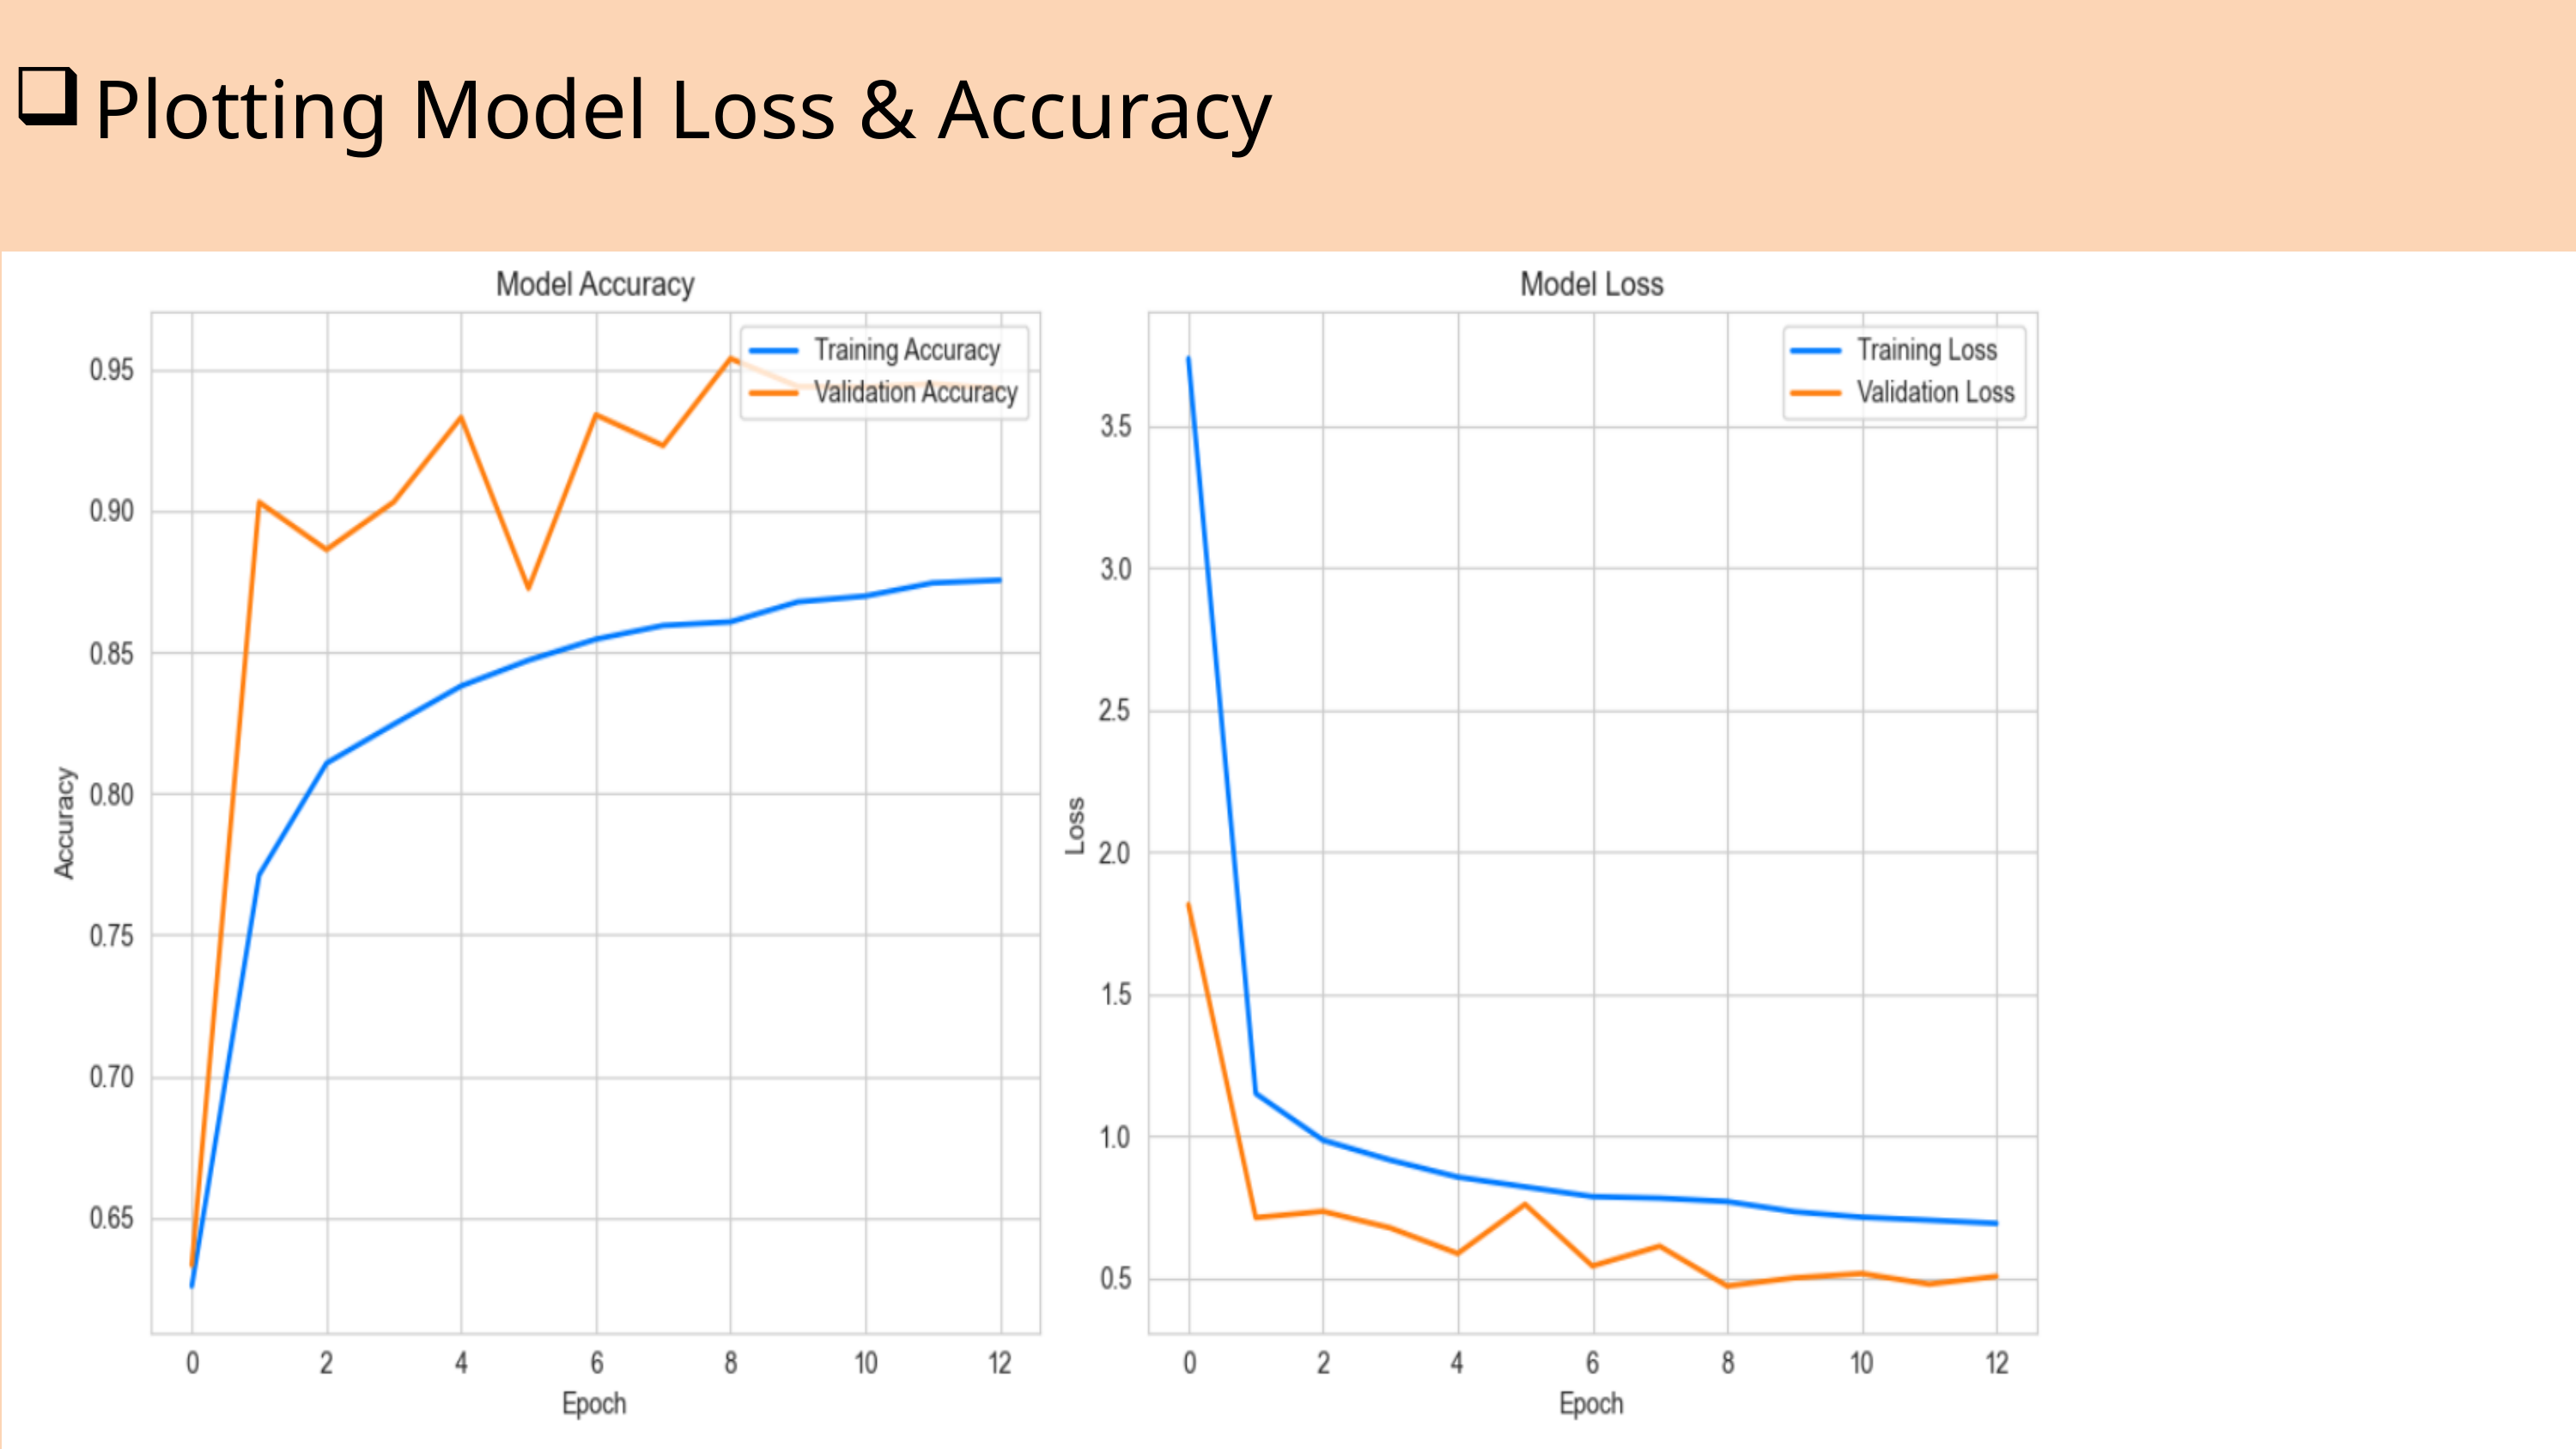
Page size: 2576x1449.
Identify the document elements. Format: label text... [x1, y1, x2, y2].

picture [2, 252, 2576, 1449]
text_box Plotting Model Loss & Accuracy [0, 3, 2576, 161]
